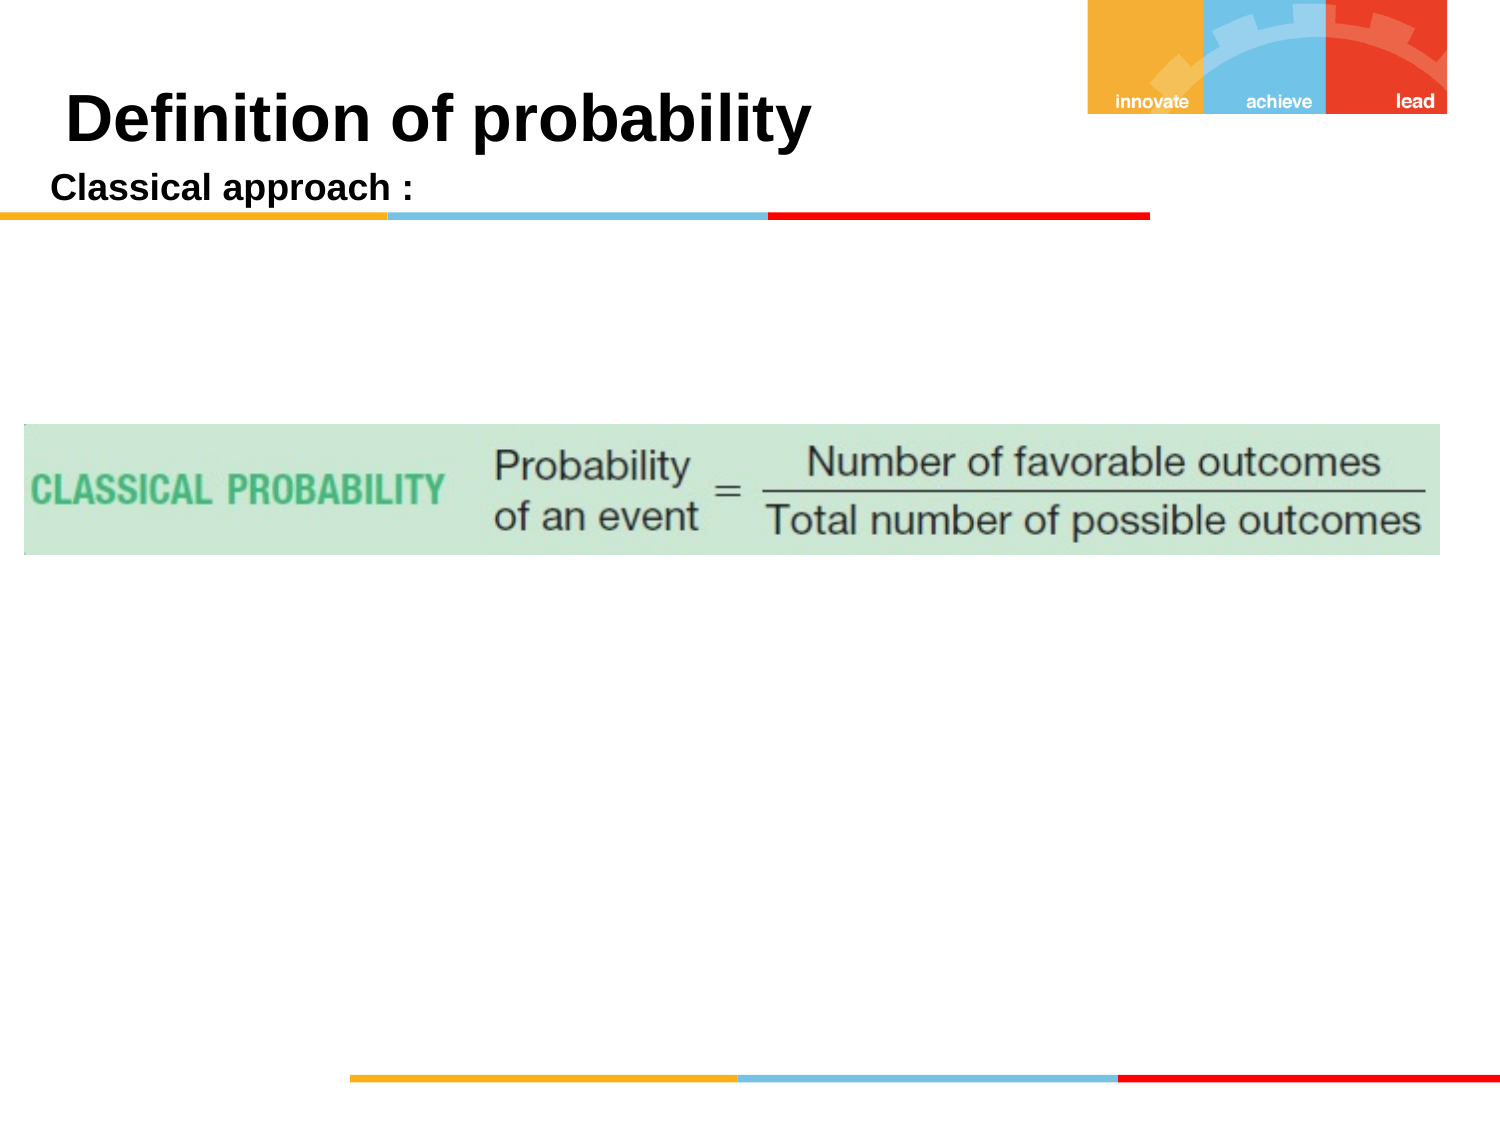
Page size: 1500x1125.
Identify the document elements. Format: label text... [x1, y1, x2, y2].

title Definition of probability [64, 45, 1069, 162]
list Classical approach : [50, 162, 1500, 463]
picture [24, 424, 1440, 555]
picture [1087, 0, 1448, 114]
